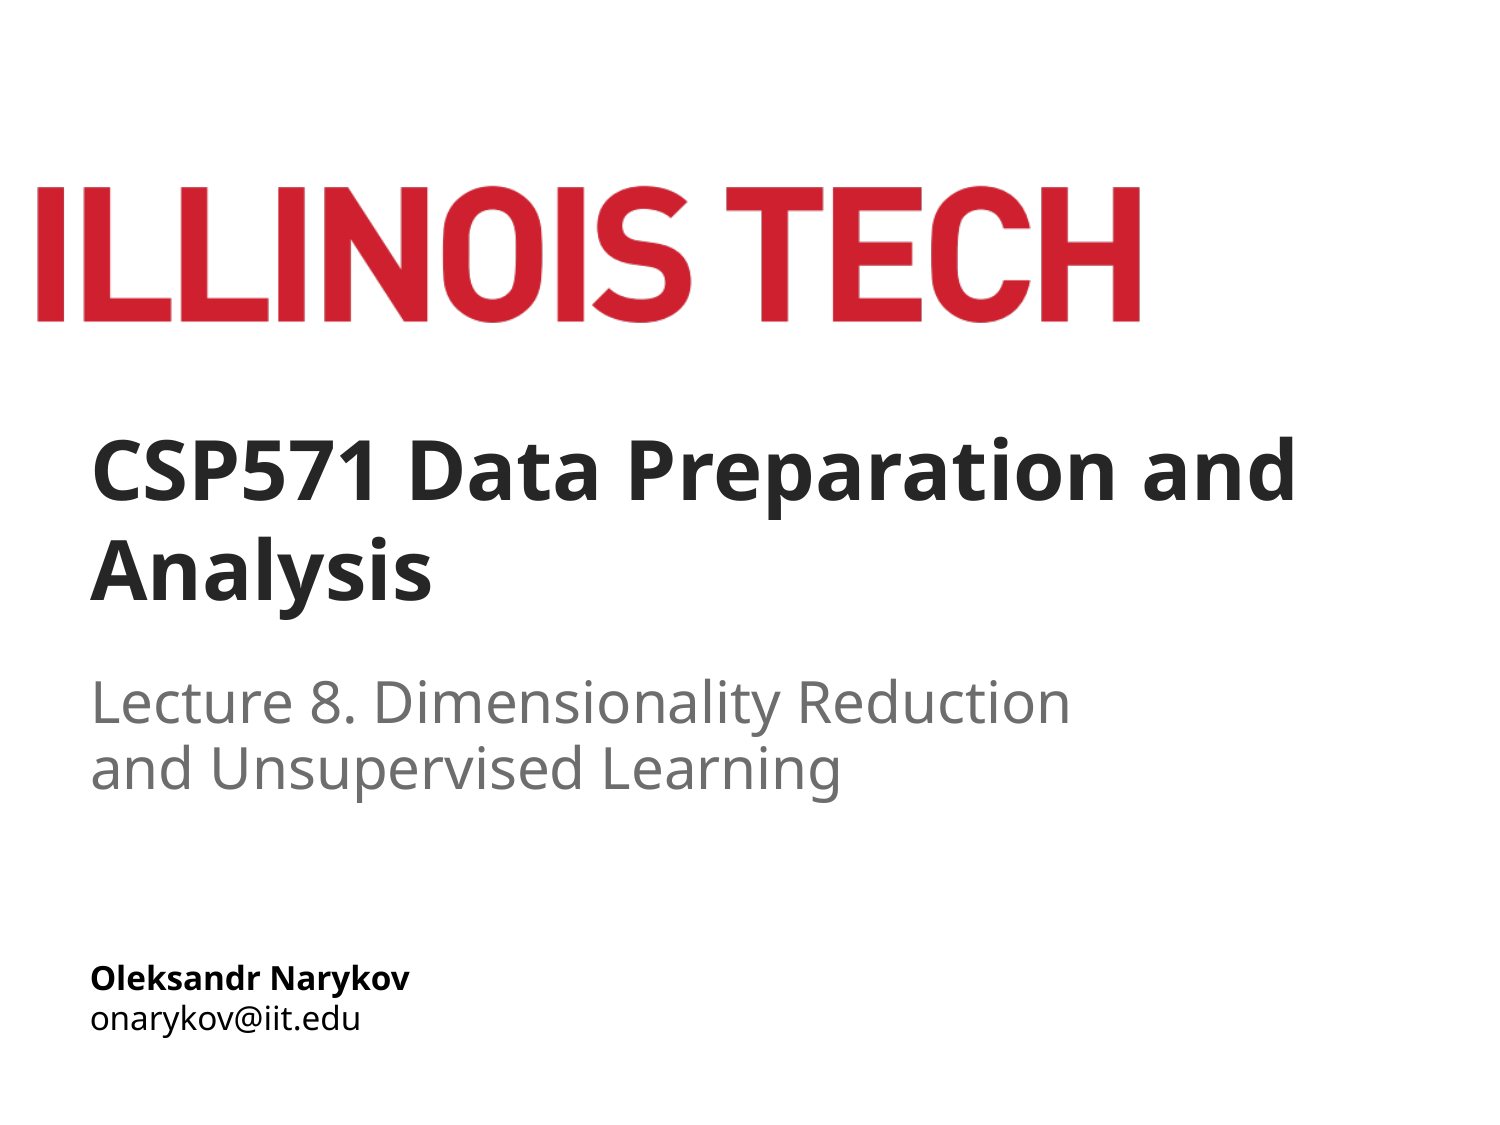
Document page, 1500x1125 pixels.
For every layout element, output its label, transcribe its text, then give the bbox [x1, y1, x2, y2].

subtitle Lecture 8. Dimensionality Reduction and Unsupervised Learning [75, 663, 1200, 826]
title CSP571 Data Preparation and Analysis [75, 375, 1388, 625]
text_box Oleksandr Narykov onarykov@iit.edu [74, 949, 225, 1100]
